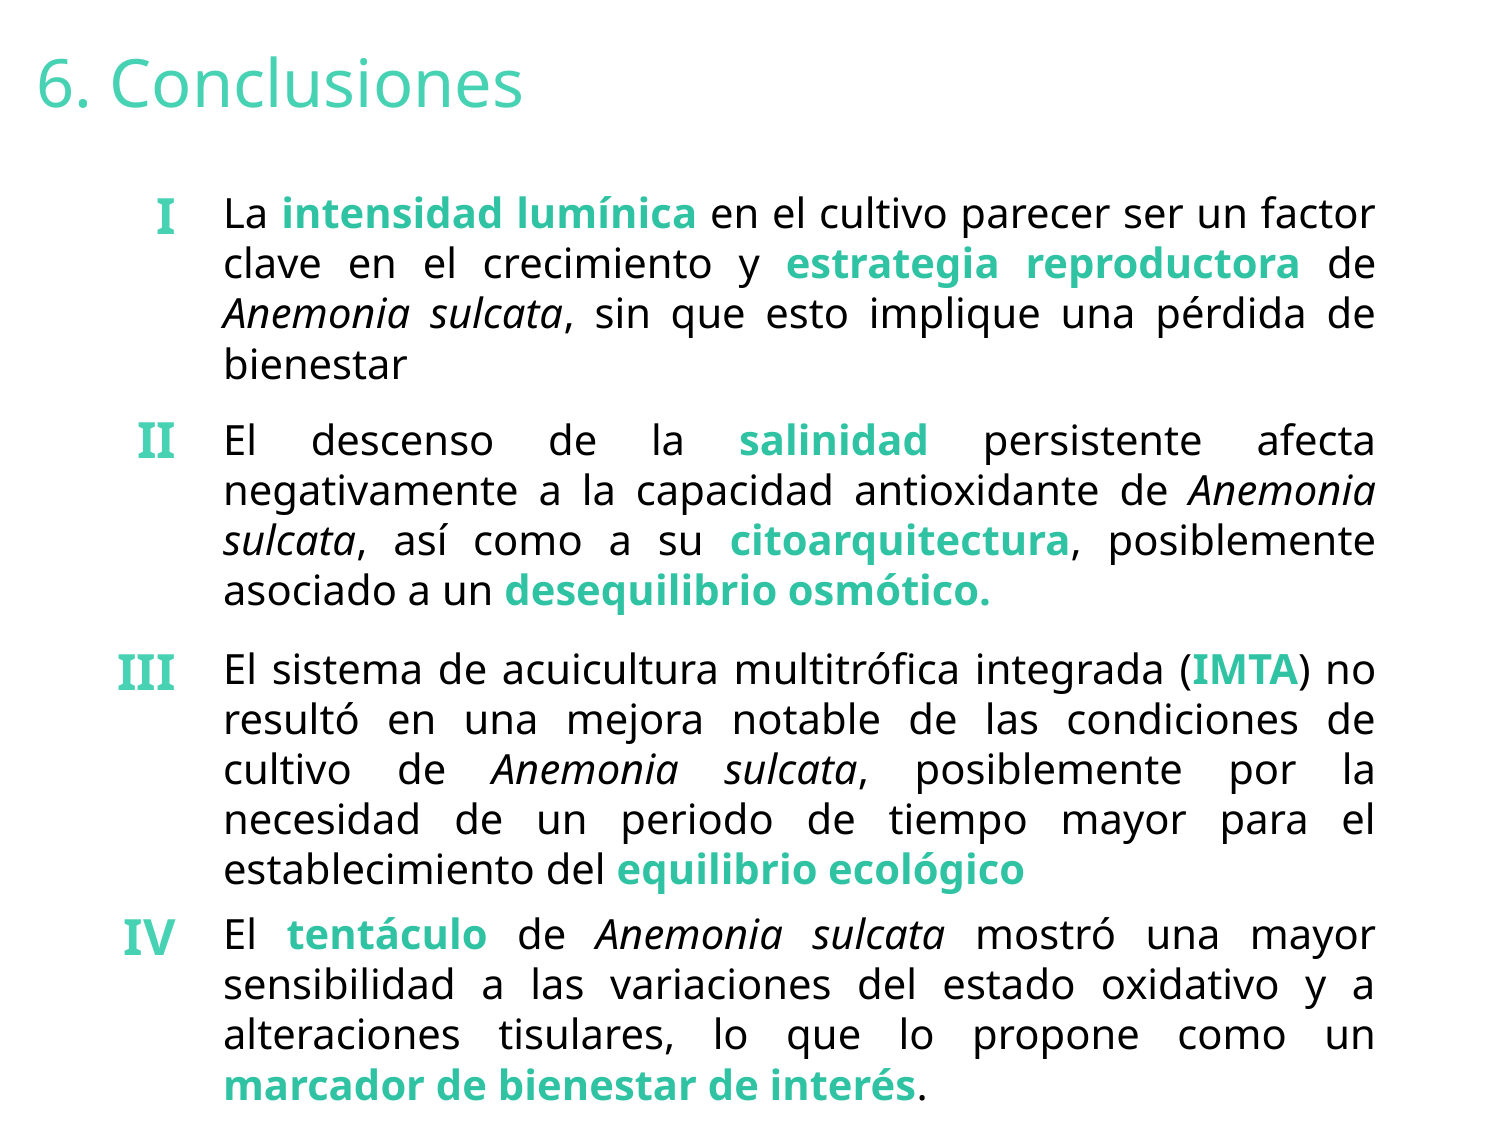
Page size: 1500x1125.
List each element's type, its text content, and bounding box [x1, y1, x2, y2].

text_box La intensidad lumínica en el cultivo parecer ser un factor clave en el crecimiento y estrategia reproductora de Anemonia sulcata, sin que esto implique una pérdida de bienestar [208, 179, 1391, 395]
text_box 6. Conclusiones [21, 33, 635, 128]
text_box III [65, 632, 191, 708]
text_box II [65, 401, 191, 477]
text_box El sistema de acuicultura multitrófica integrada (IMTA) no resultó en una mejora notable de las condiciones de cultivo de Anemonia sulcata, posiblemente por la necesidad de un periodo de tiempo mayor para el establecimiento del equilibrio ecológico [208, 635, 1391, 900]
text_box I [65, 176, 191, 252]
text_box IV [65, 897, 191, 973]
text_box El descenso de la salinidad persistente afecta negativamente a la capacidad antioxidante de Anemonia sulcata, así como a su citoarquitectura, posiblemente asociado a un desequilibrio osmótico. [208, 406, 1391, 622]
text_box El tentáculo de Anemonia sulcata mostró una mayor sensibilidad a las variaciones del estado oxidativo y a alteraciones tisulares, lo que lo propone como un marcador de bienestar de interés. [208, 900, 1391, 1116]
